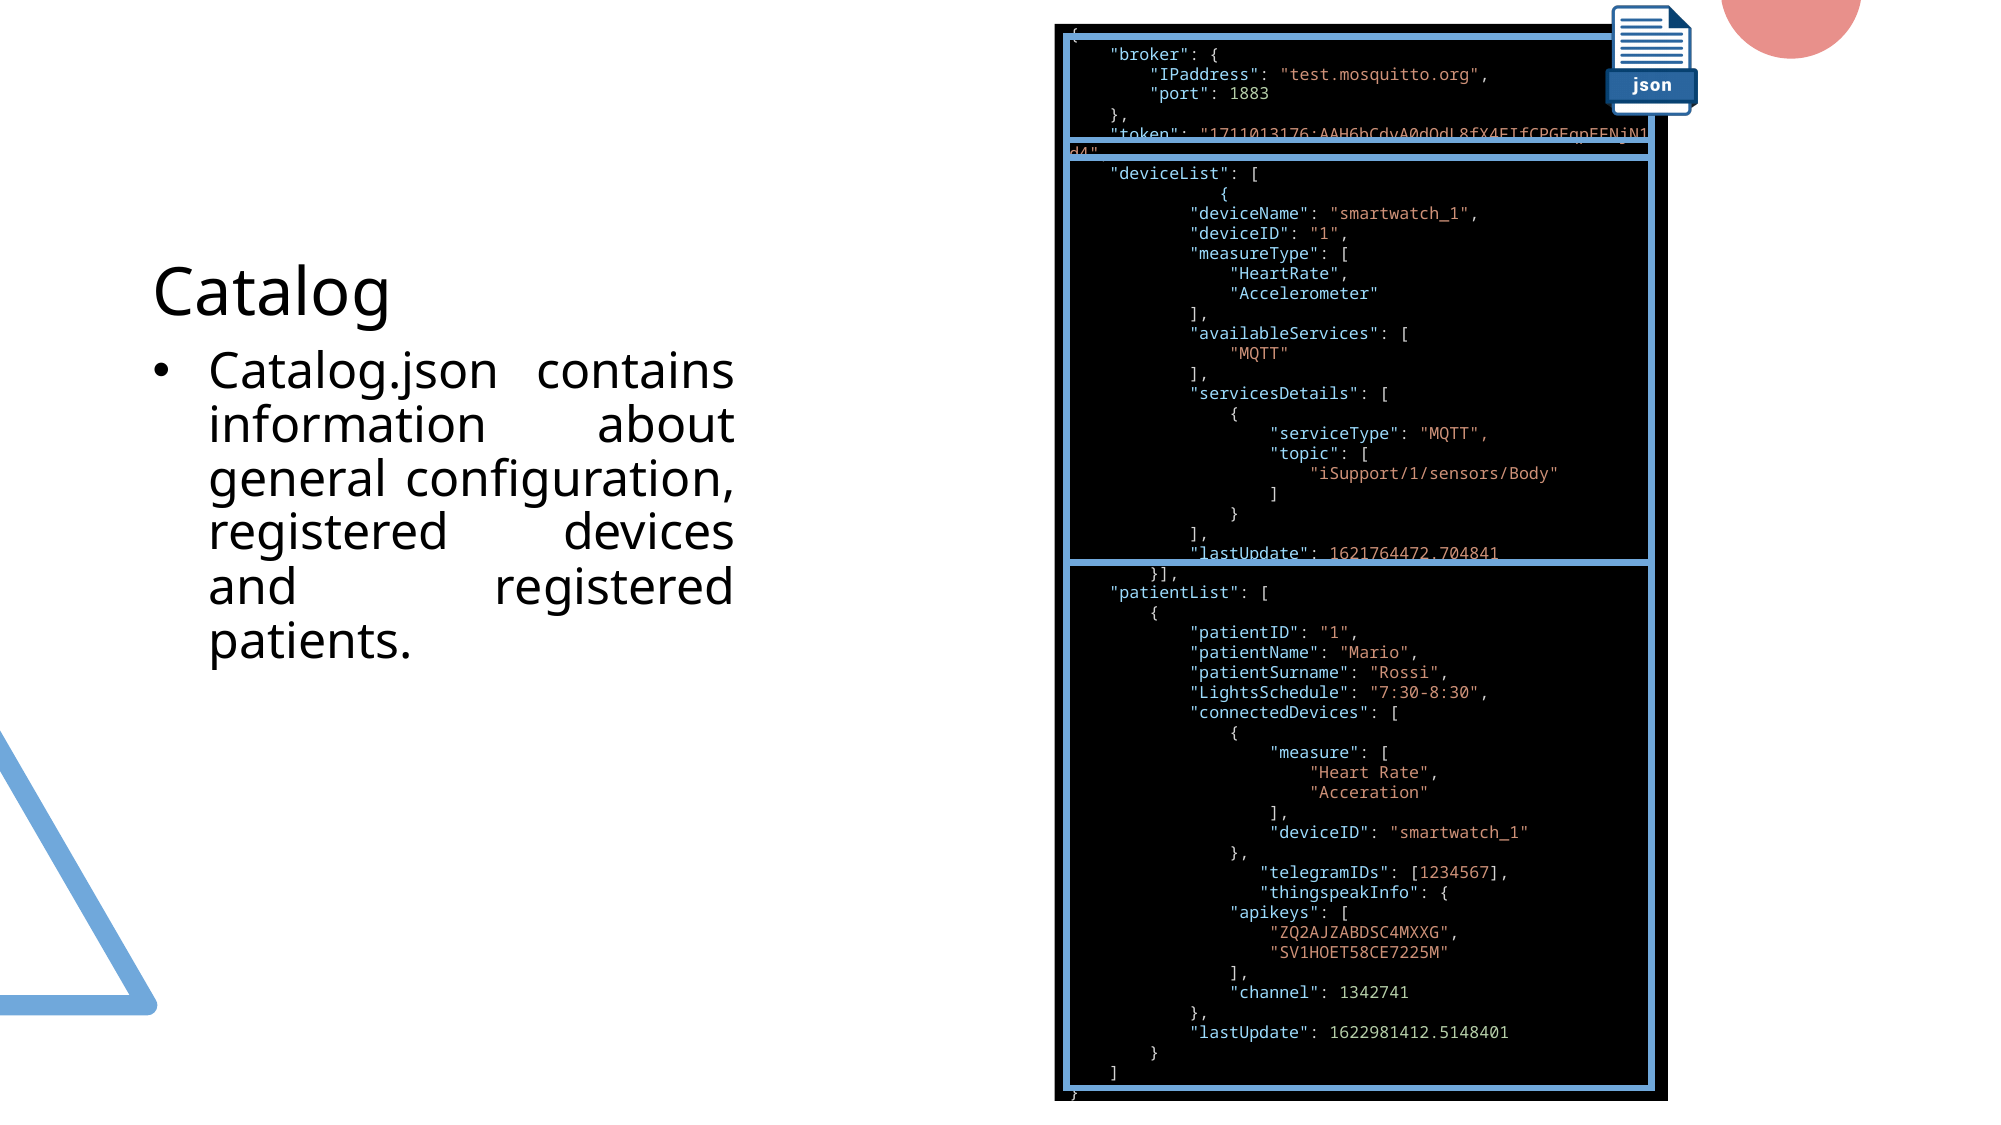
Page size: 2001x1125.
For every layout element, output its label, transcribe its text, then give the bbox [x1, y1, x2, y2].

list Catalog.json contains information about general configuration, registered devices and registered patients. [137, 337, 751, 963]
text_box [1066, 139, 1653, 561]
text_box [1066, 561, 1653, 1089]
picture [1595, 4, 1708, 117]
title Catalog [137, 75, 783, 338]
text_box { "broker": { "IPaddress": "test.mosquitto.org", "port": 1883 }, "token": "1711013176:AAH6bCdvA0dOdL8fX4FIfCPGEqpEFNjN1d4", "deviceList": [ { "deviceName": "smartwatch_1", "deviceID": "1", "measureType": [ "HeartRate", "Accelerometer" ], "availableServices": [ "MQTT" ], "servicesDetails": [ { "serviceType": "MQTT", "topic": [ "iSupport/1/sensors/Body" ] } ], "lastUpdate": 1621764472.704841 }], "patientList": [ { "patientID": "1", "patientName": "Mario", "patientSurname": "Rossi", "LightsSchedule": "7:30-8:30", "connectedDevices": [ { "measure": [ "Heart Rate", "Acceration" ], "deviceID": "smartwatch_1" }, "telegramIDs": [1234567], "thingspeakInfo": { "apikeys": [ "ZQ2AJZABDSC4MXXG", "SV1HOET58CE7225M" ], "channel": 1342741 }, "lastUpdate": 1622981412.5148401 } ] } [1054, 23, 1669, 1102]
text_box [1066, 36, 1653, 139]
